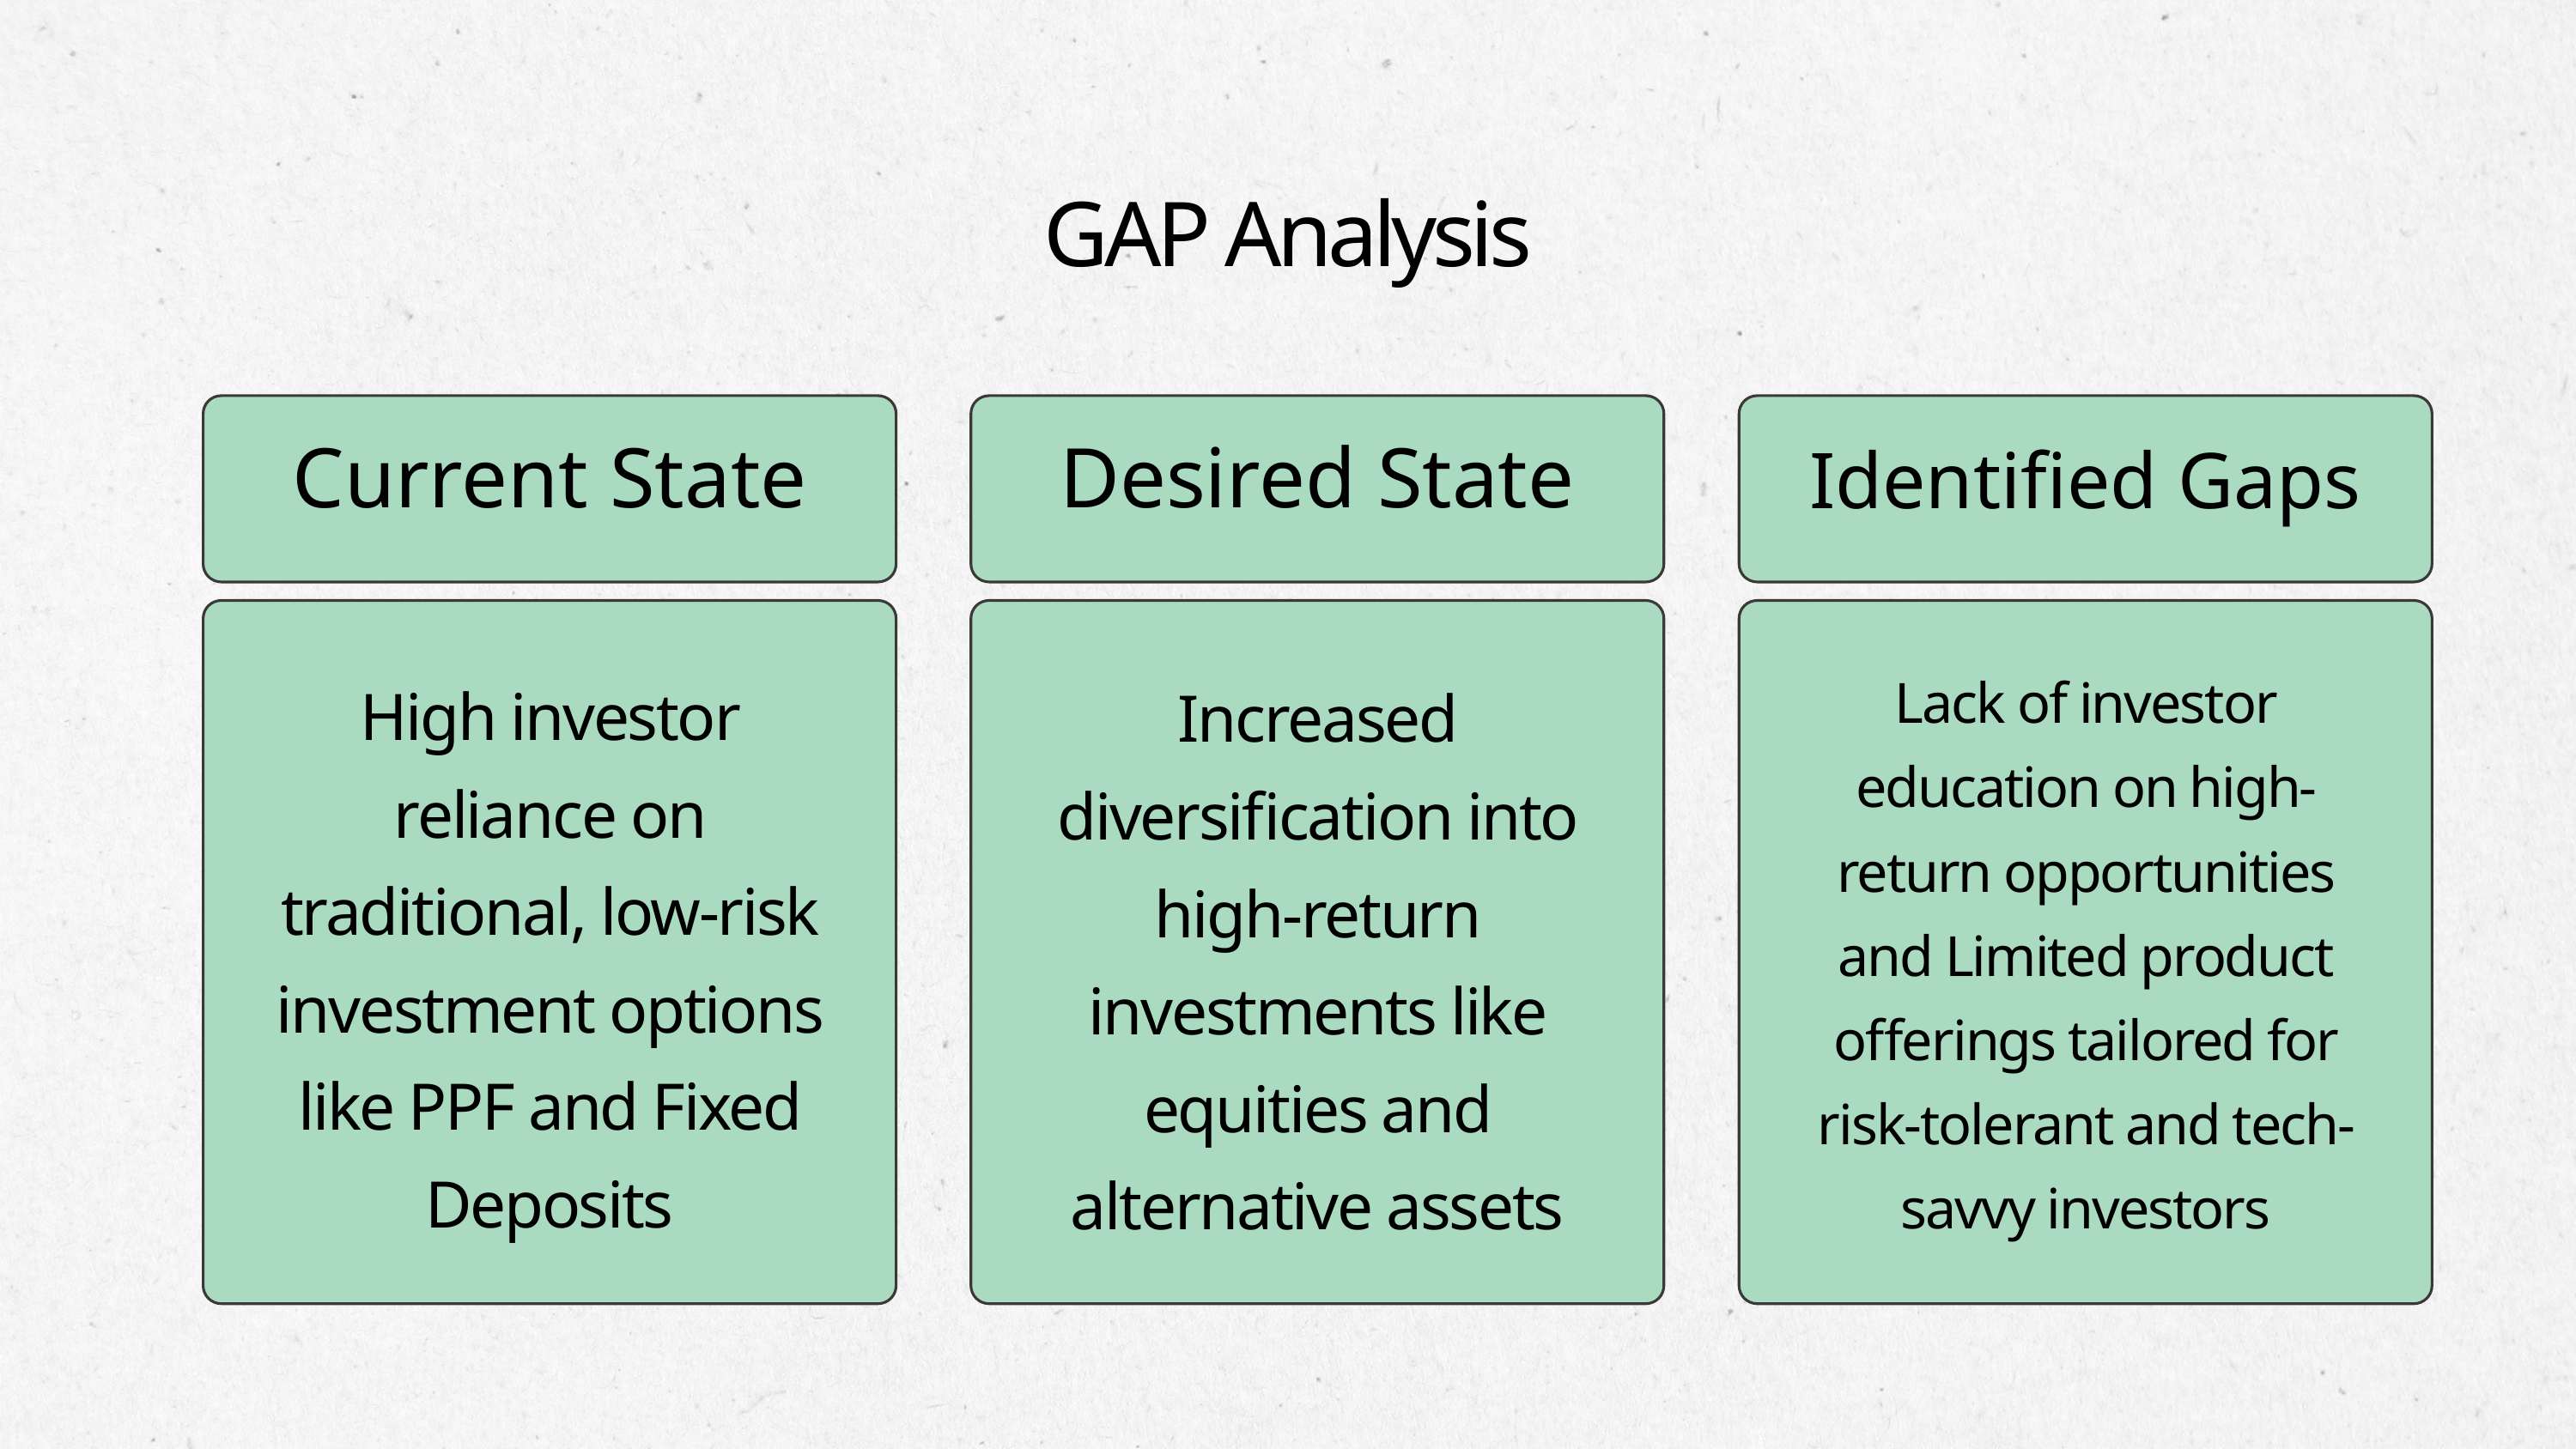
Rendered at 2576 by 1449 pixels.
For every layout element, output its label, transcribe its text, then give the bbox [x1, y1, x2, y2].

text_box GAP Analysis [605, 187, 1971, 285]
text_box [203, 395, 896, 583]
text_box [203, 600, 896, 1304]
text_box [1739, 600, 2433, 1304]
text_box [1739, 395, 2433, 583]
text_box [0, 0, 2576, 1449]
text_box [970, 395, 1665, 583]
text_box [970, 600, 1665, 1304]
